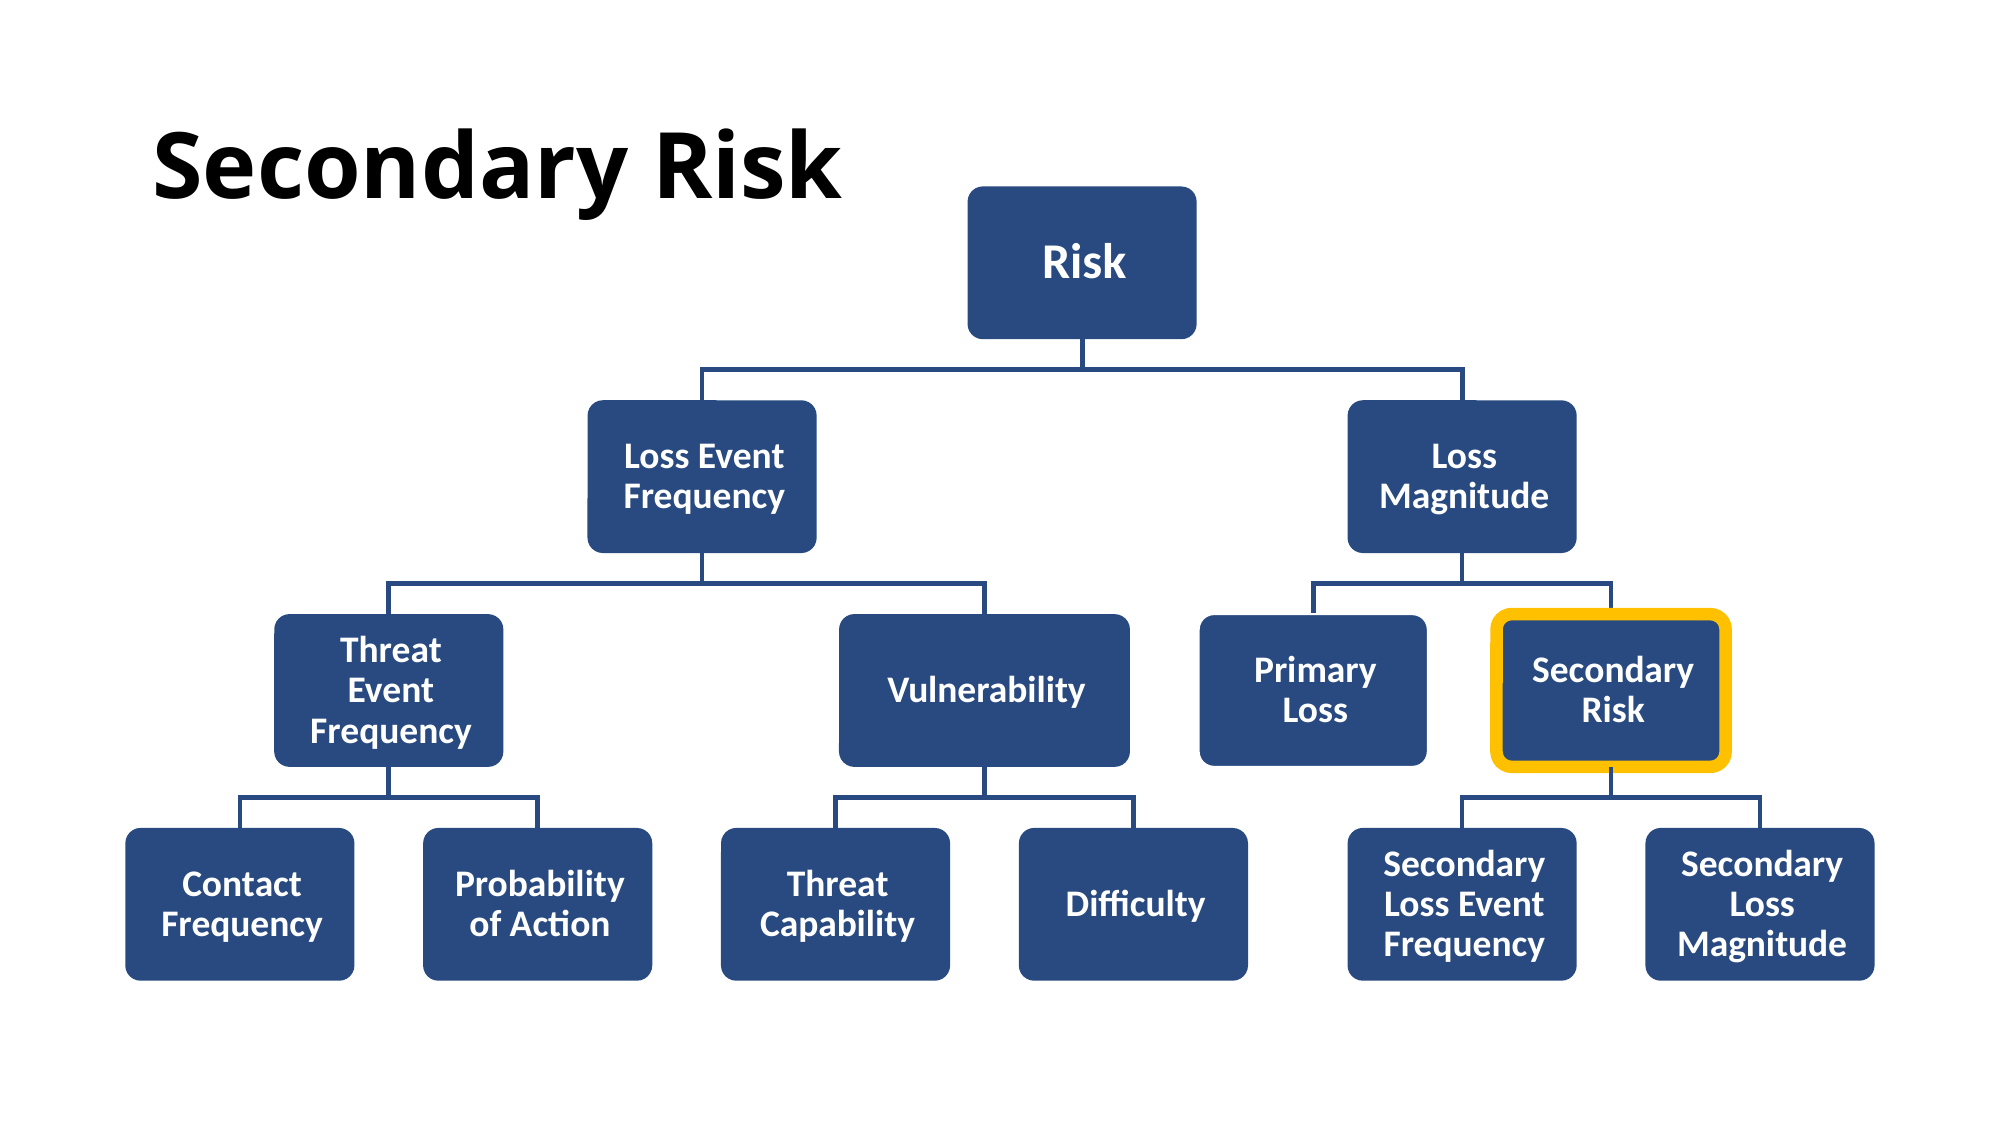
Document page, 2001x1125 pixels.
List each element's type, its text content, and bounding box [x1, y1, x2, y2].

title Secondary Risk [137, 59, 1863, 186]
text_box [44, 186, 1956, 981]
